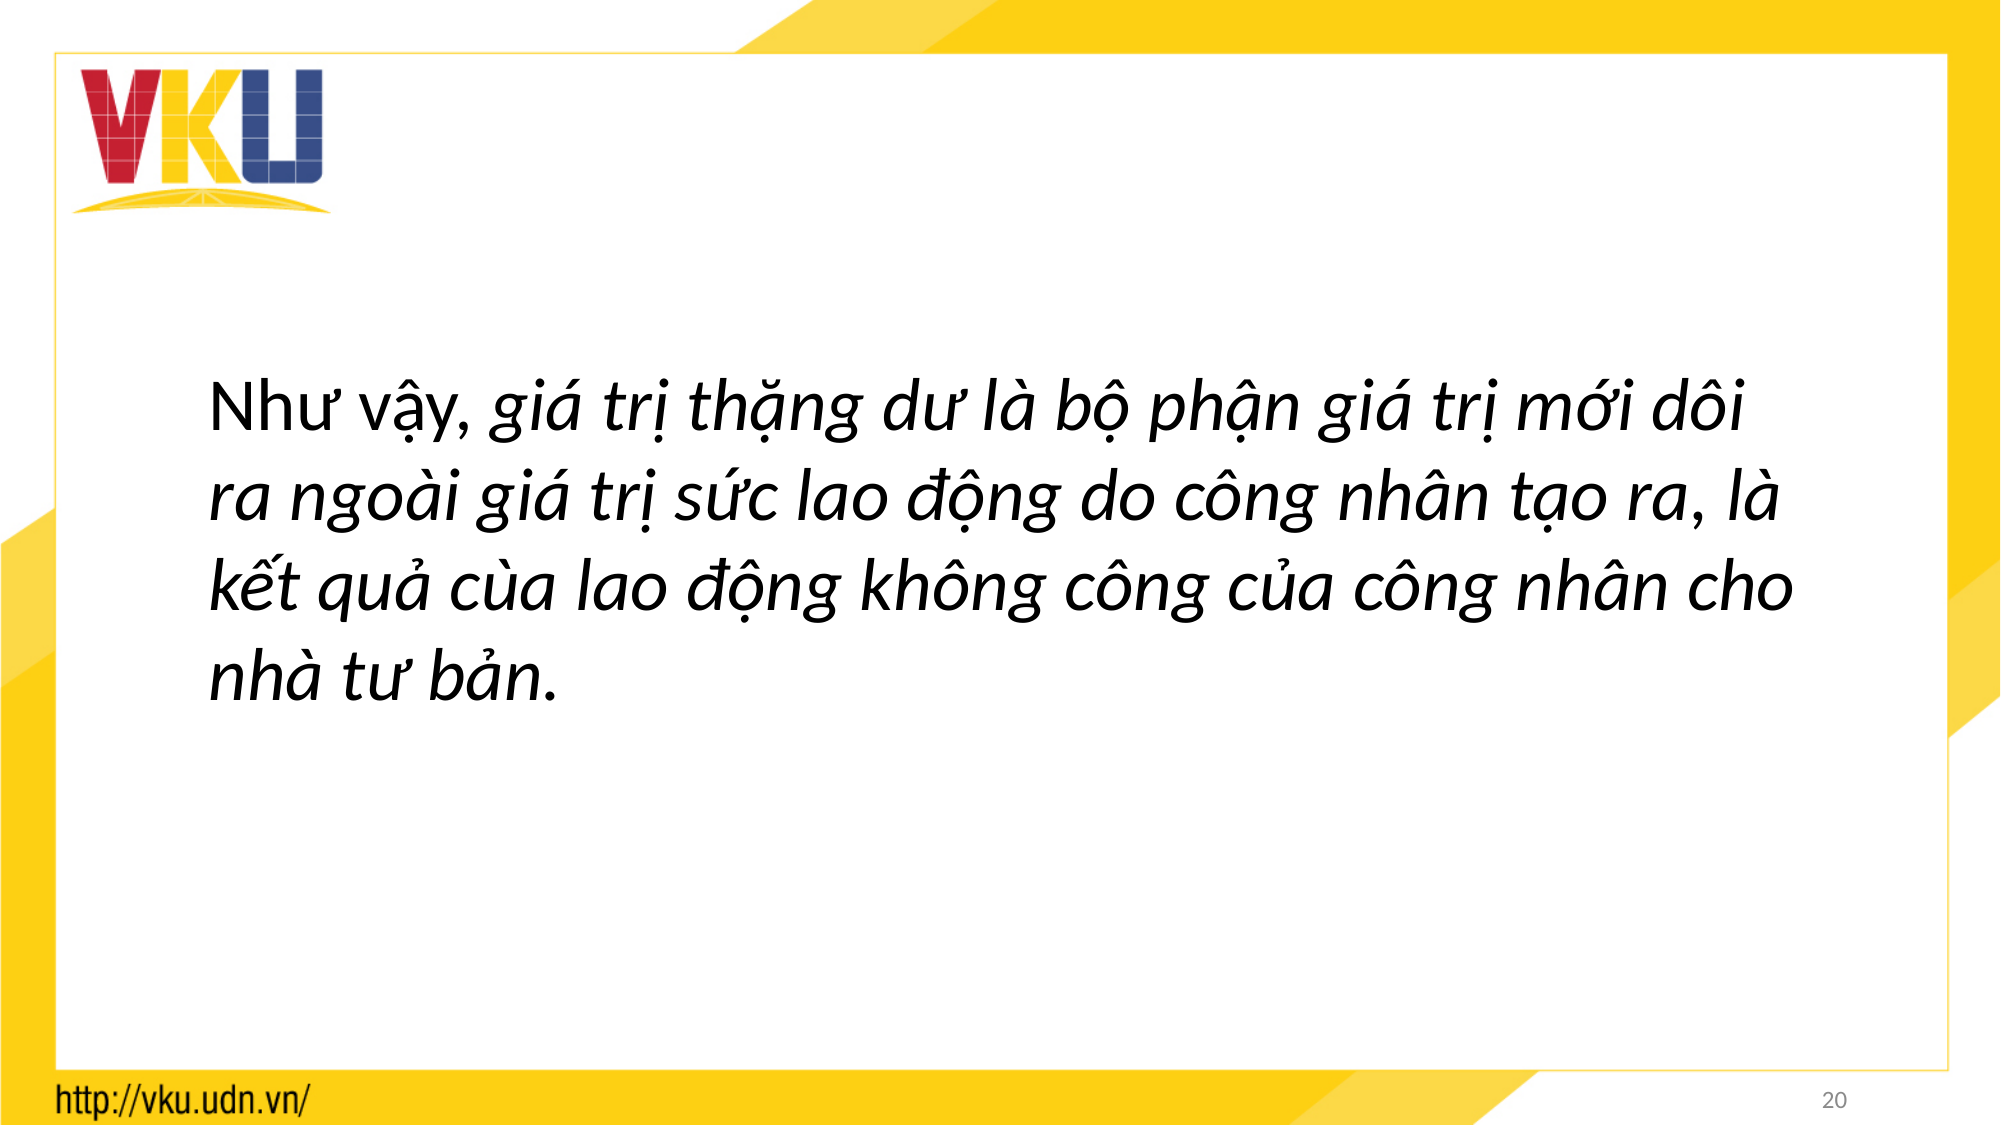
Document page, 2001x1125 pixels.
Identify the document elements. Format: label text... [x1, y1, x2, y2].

text_box Như vậy, giá trị thặng dư là bộ phận giá trị mới dôi ra ngoài giá trị sức lao động do công nhân tạo ra, là kết quả cùa lao động không công của công nhân cho nhà tư bản. [193, 347, 1838, 813]
slide_number 20 [1412, 1071, 1863, 1125]
picture [0, 0, 2001, 1125]
